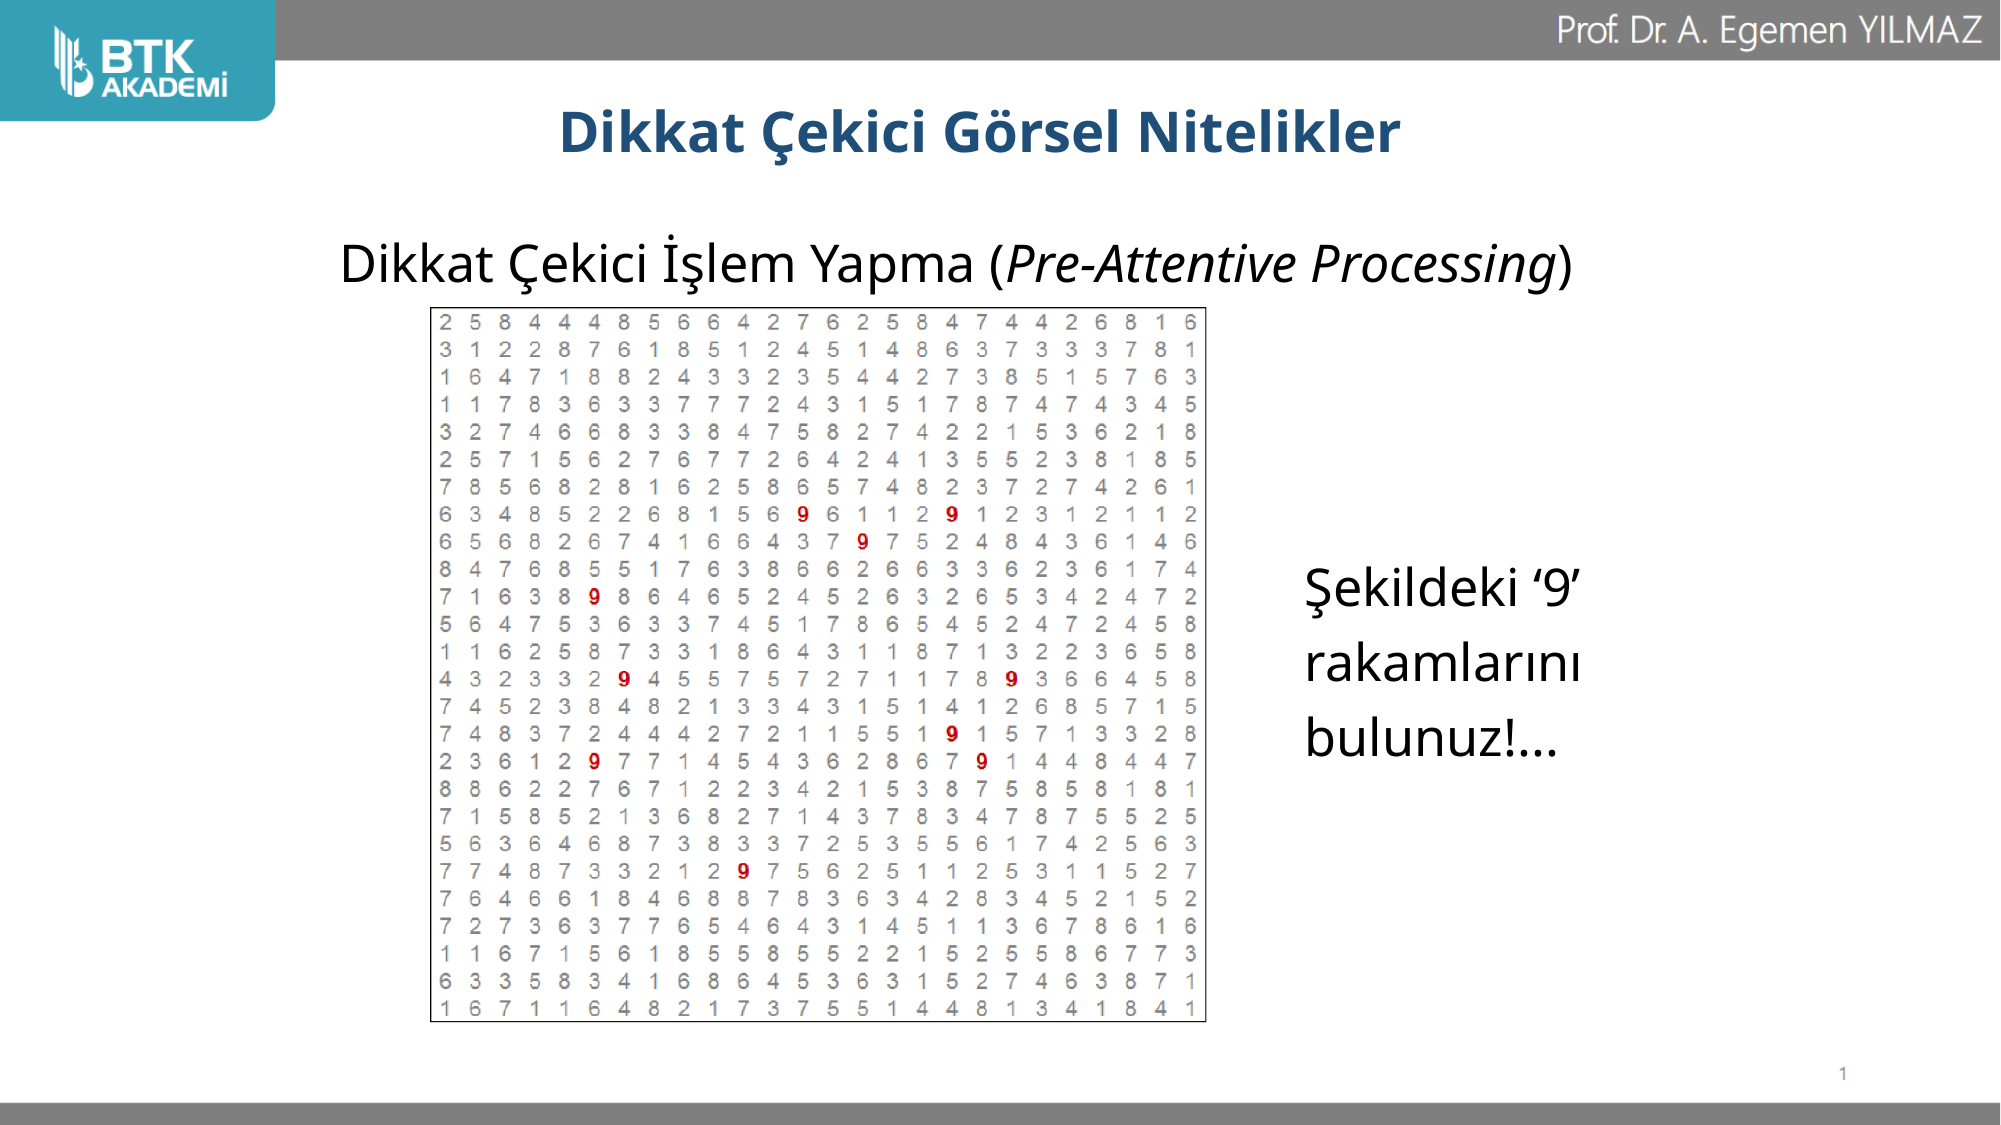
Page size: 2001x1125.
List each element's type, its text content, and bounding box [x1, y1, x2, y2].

title Dikkat Çekici Görsel Nitelikler [99, 0, 1863, 172]
picture [0, 0, 2001, 1125]
slide_number 22 [1325, 1042, 1863, 1103]
text_box Şekildeki ‘9’ rakamlarını bulunuz!... [1289, 534, 1615, 1014]
list Dikkat Çekici İşlem Yapma (Pre-Attentive Processing) [324, 210, 1694, 1014]
